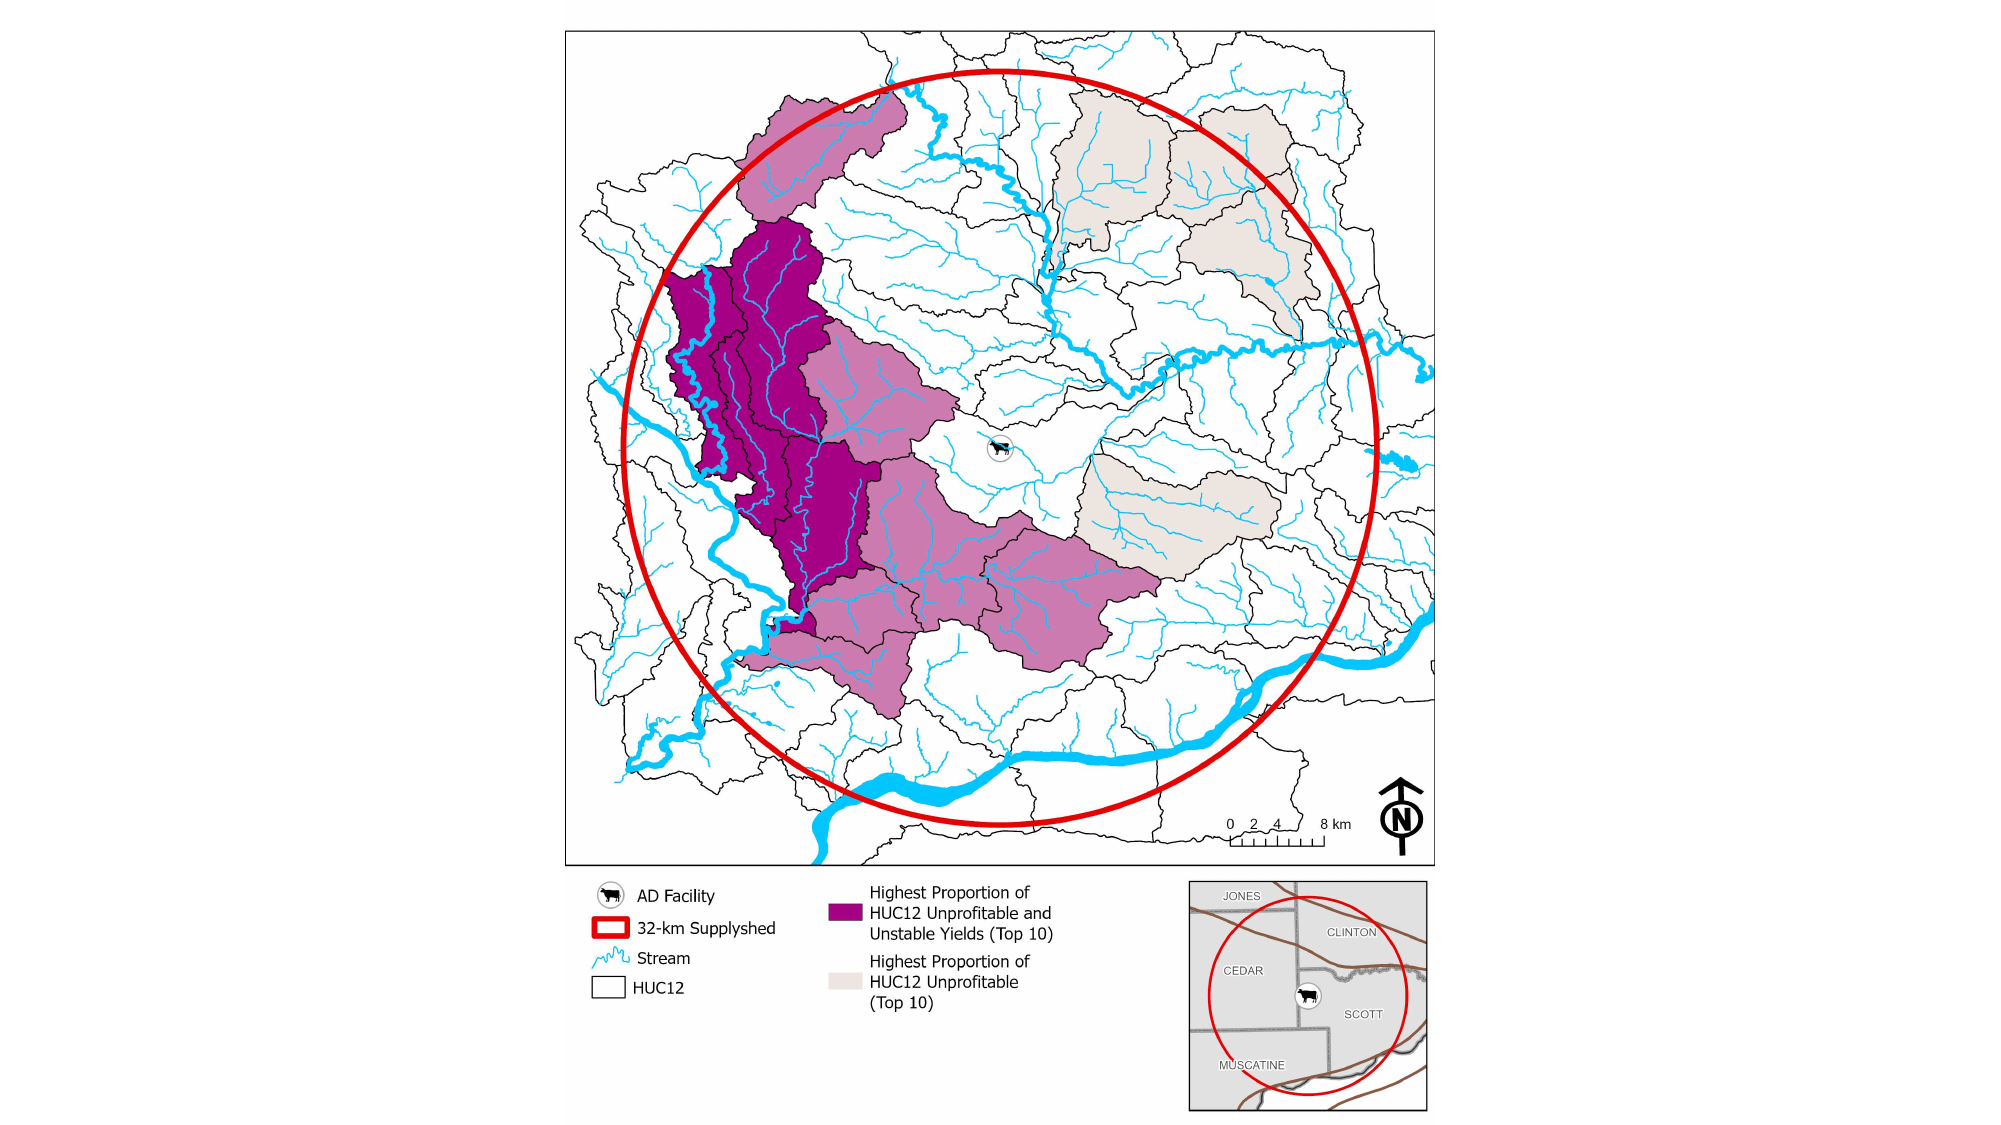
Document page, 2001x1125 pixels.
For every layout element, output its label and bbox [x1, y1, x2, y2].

picture [565, 0, 1435, 1125]
